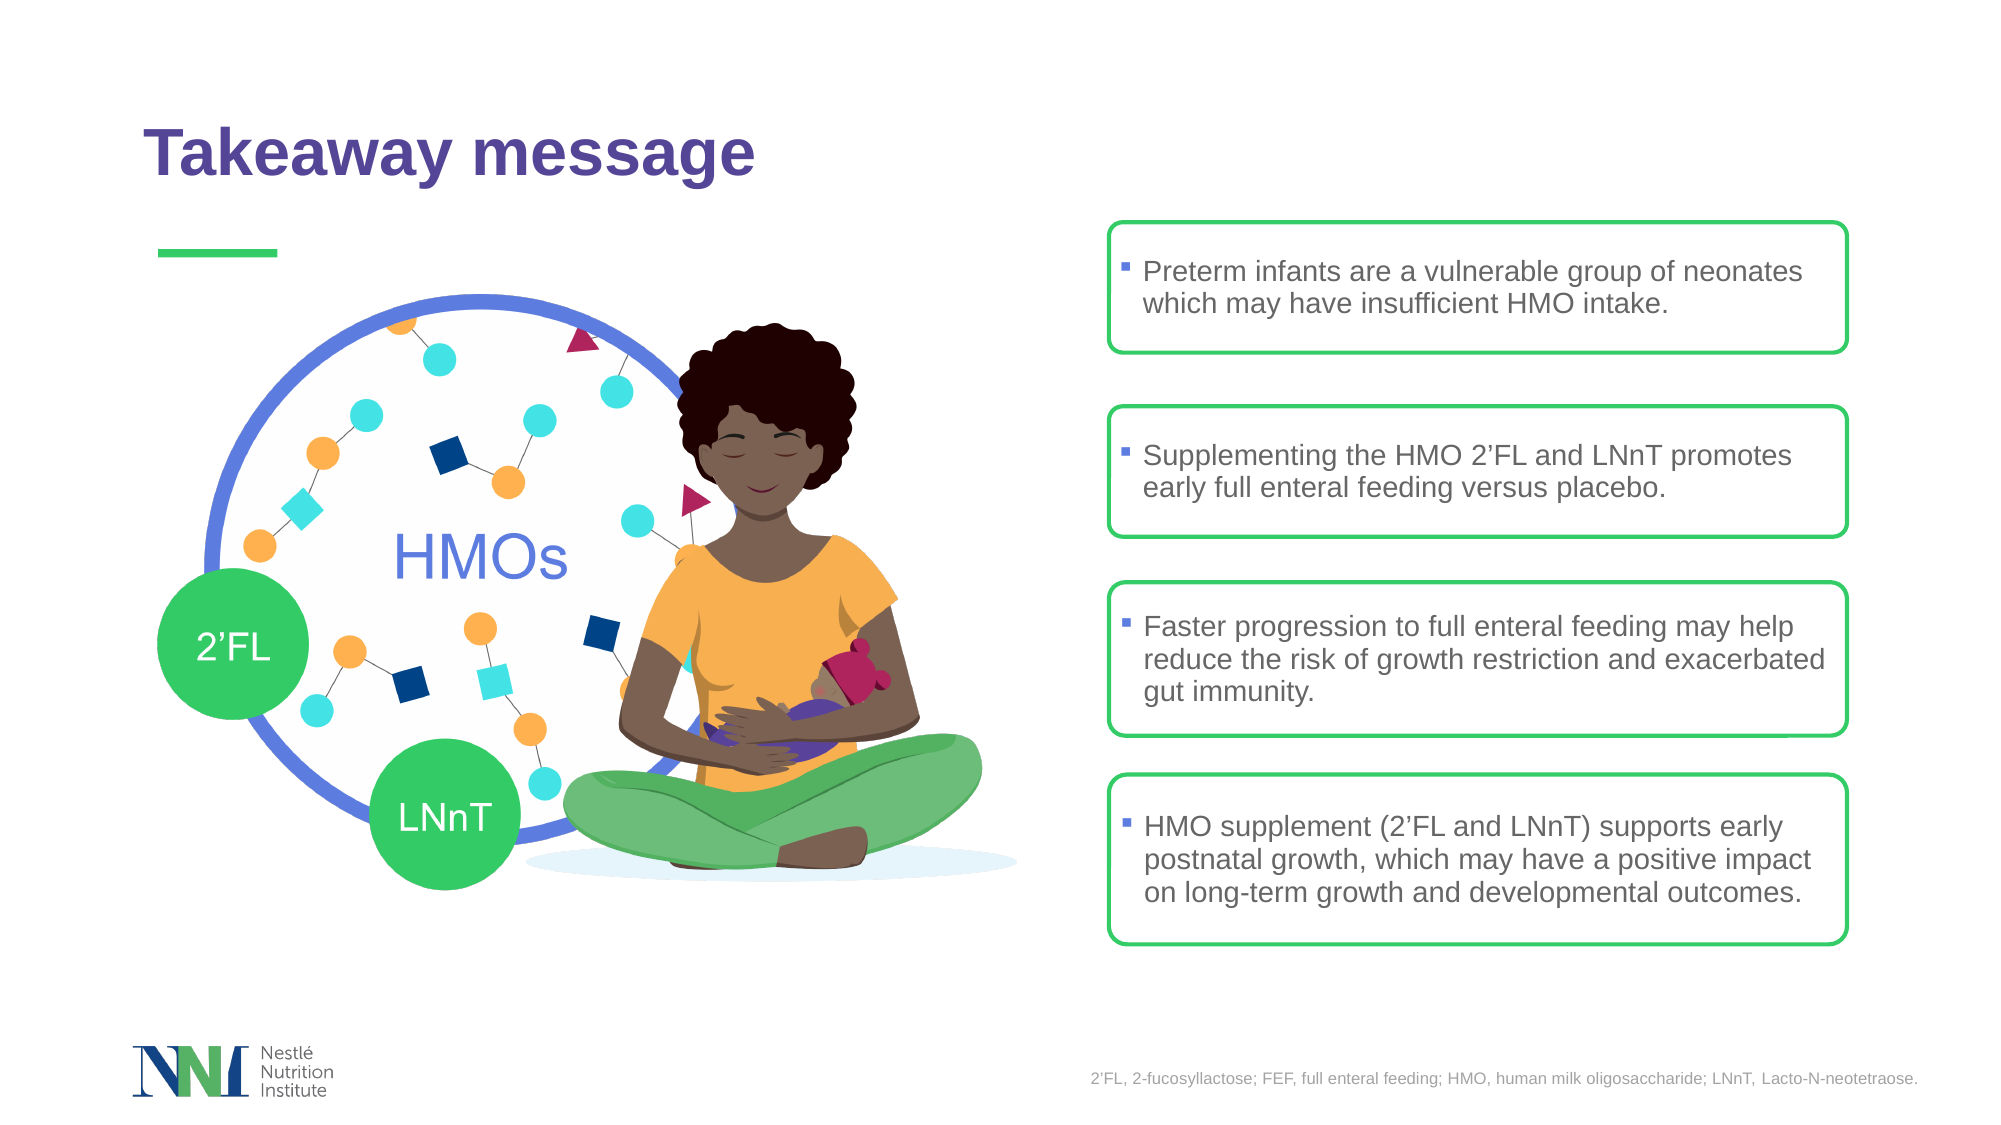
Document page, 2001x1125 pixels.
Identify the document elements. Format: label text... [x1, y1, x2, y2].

title Takeaway message [137, 59, 1547, 251]
text_box Supplementing the HMO 2’FL and LNnT promotes early full enteral feeding versus placebo. [1108, 406, 1848, 537]
text_box 2’FL, 2-fucosyllactose; FEF, full enteral feeding; HMO, human milk oligosaccharide; LNnT, Lacto-N-neotetraose. [1067, 1065, 1925, 1100]
text_box HMO supplement (2’FL and LNnT) supports early postnatal growth, which may have a positive impact on long-term growth and developmental outcomes. [1108, 774, 1848, 945]
text_box Preterm infants are a vulnerable group of neonates which may have insufficient HMO intake. [1108, 222, 1848, 353]
picture [116, 1026, 351, 1119]
text_box Faster progression to full enteral feeding may help reduce the risk of growth restriction and exacerbated gut immunity. [1108, 582, 1848, 736]
picture [152, 127, 1022, 998]
